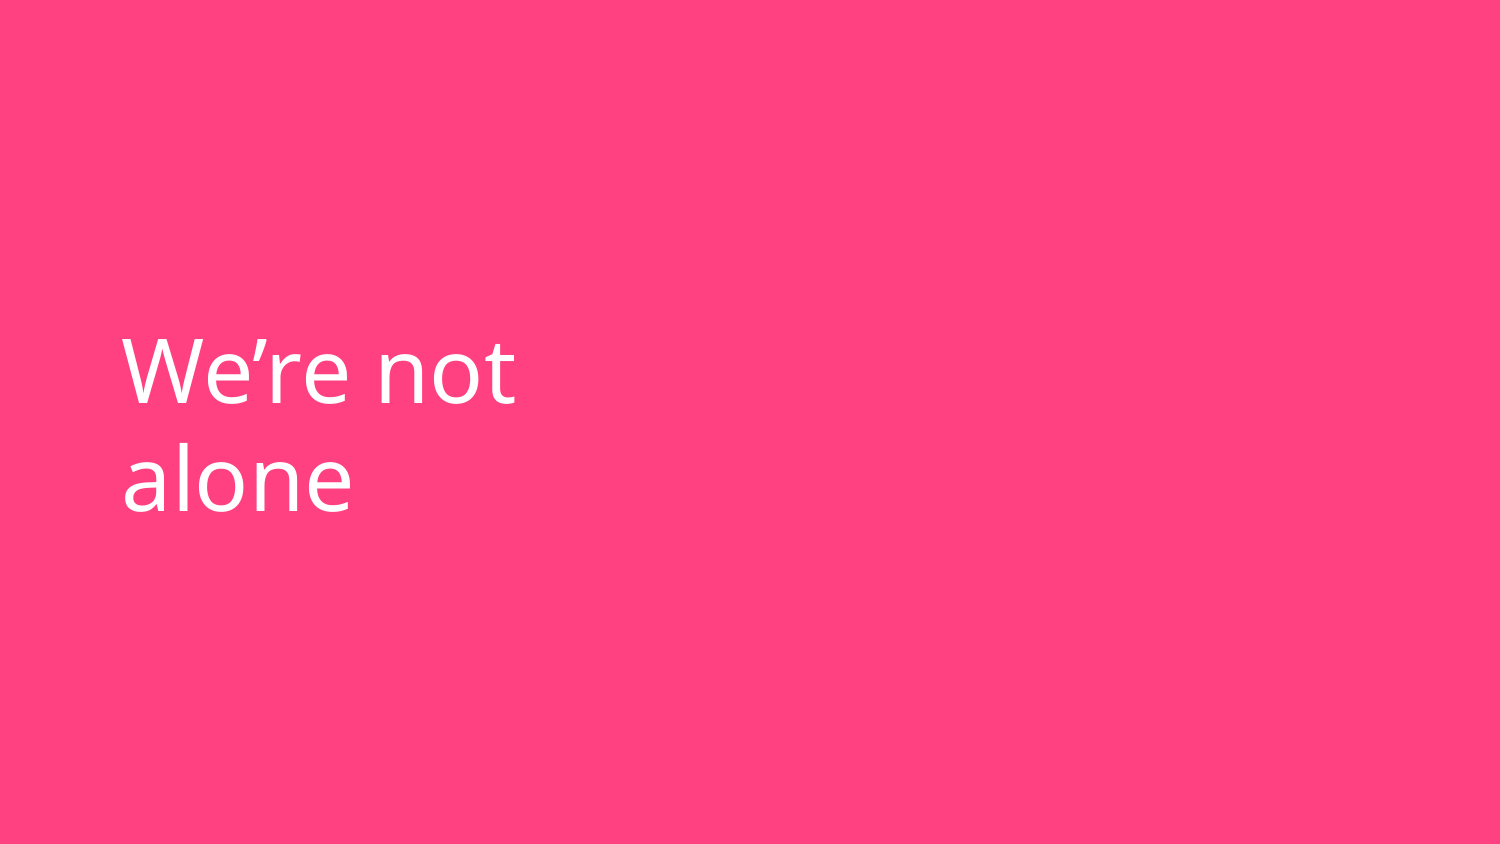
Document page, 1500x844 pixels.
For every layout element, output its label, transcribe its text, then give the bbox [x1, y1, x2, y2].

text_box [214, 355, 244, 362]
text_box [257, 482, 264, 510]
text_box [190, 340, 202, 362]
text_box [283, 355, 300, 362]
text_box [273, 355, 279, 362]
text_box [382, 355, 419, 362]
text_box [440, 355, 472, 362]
text_box #GoWebComponents [152, 340, 173, 362]
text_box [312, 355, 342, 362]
text_box #GoWebComponents [309, 482, 349, 511]
text_box We’re not alone [121, 362, 744, 482]
text_box #GoWebComponents [199, 482, 243, 511]
text_box #GoWebComponents [126, 482, 163, 511]
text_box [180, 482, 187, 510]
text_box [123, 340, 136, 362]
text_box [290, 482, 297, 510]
text_box #GoWebComponents [486, 344, 514, 362]
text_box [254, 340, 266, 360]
